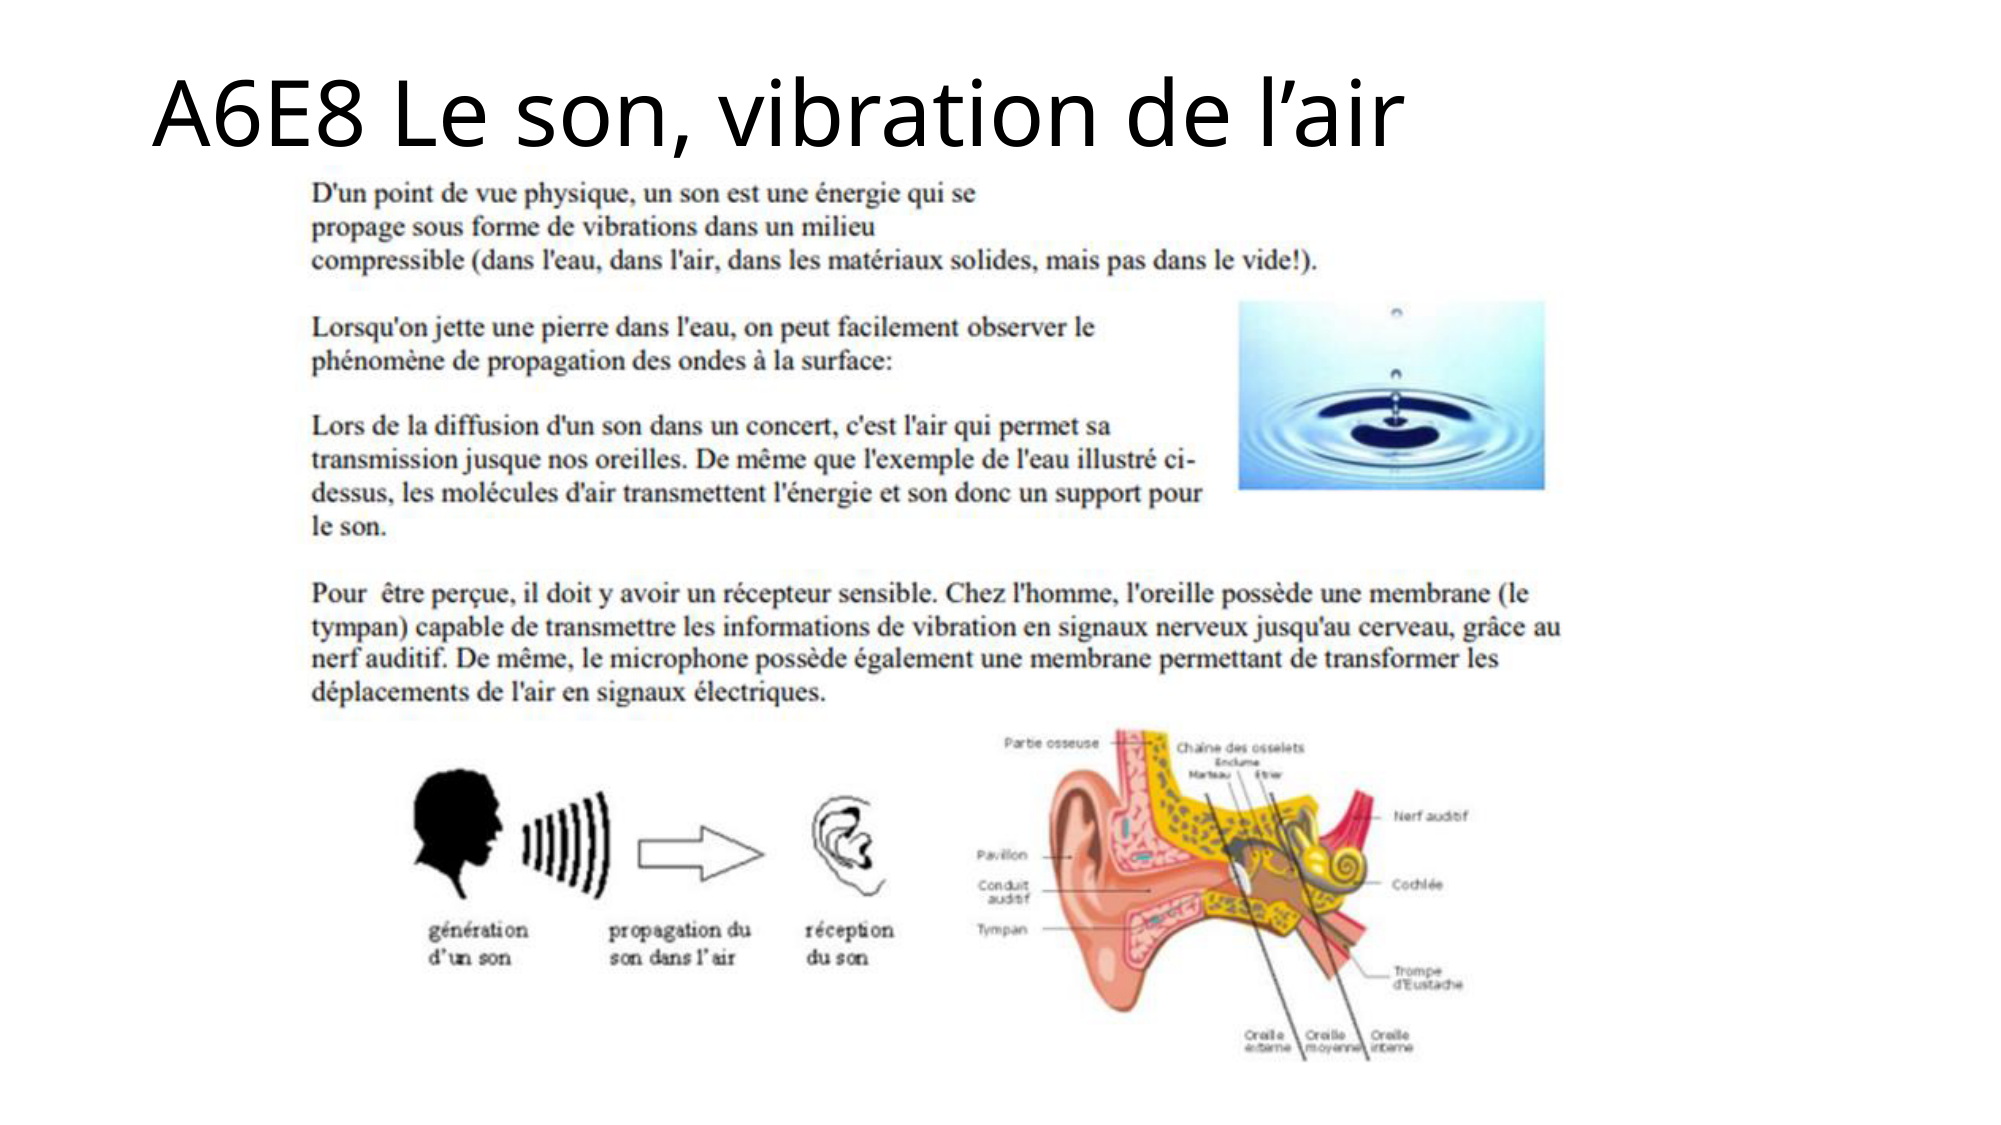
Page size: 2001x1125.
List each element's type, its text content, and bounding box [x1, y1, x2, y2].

picture [295, 165, 1588, 1066]
text_box A6E8 Le son, vibration de l’air [137, 59, 1863, 164]
